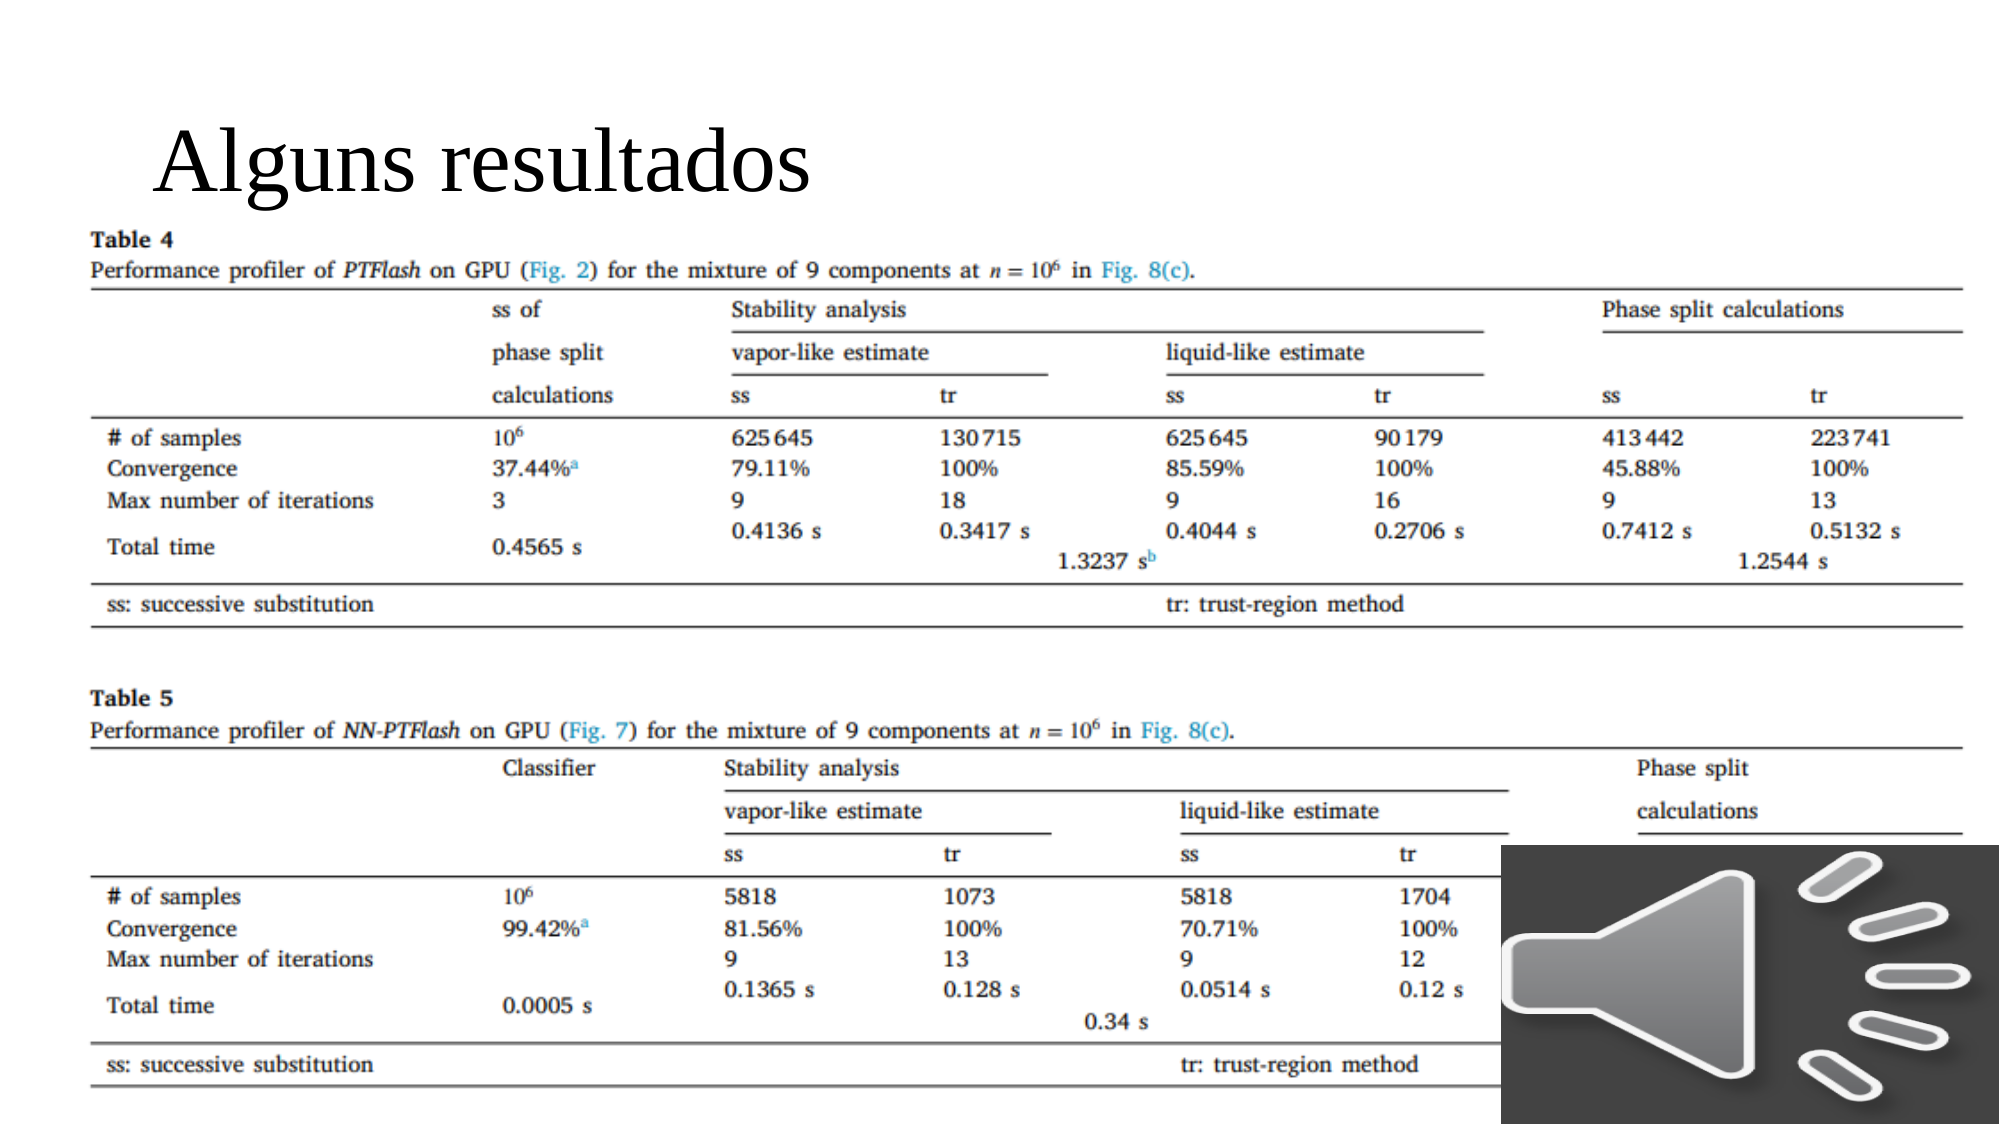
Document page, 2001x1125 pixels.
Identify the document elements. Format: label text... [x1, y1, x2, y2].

title Alguns resultados [137, 53, 1863, 221]
picture [84, 676, 2000, 1125]
picture [88, 221, 1974, 637]
